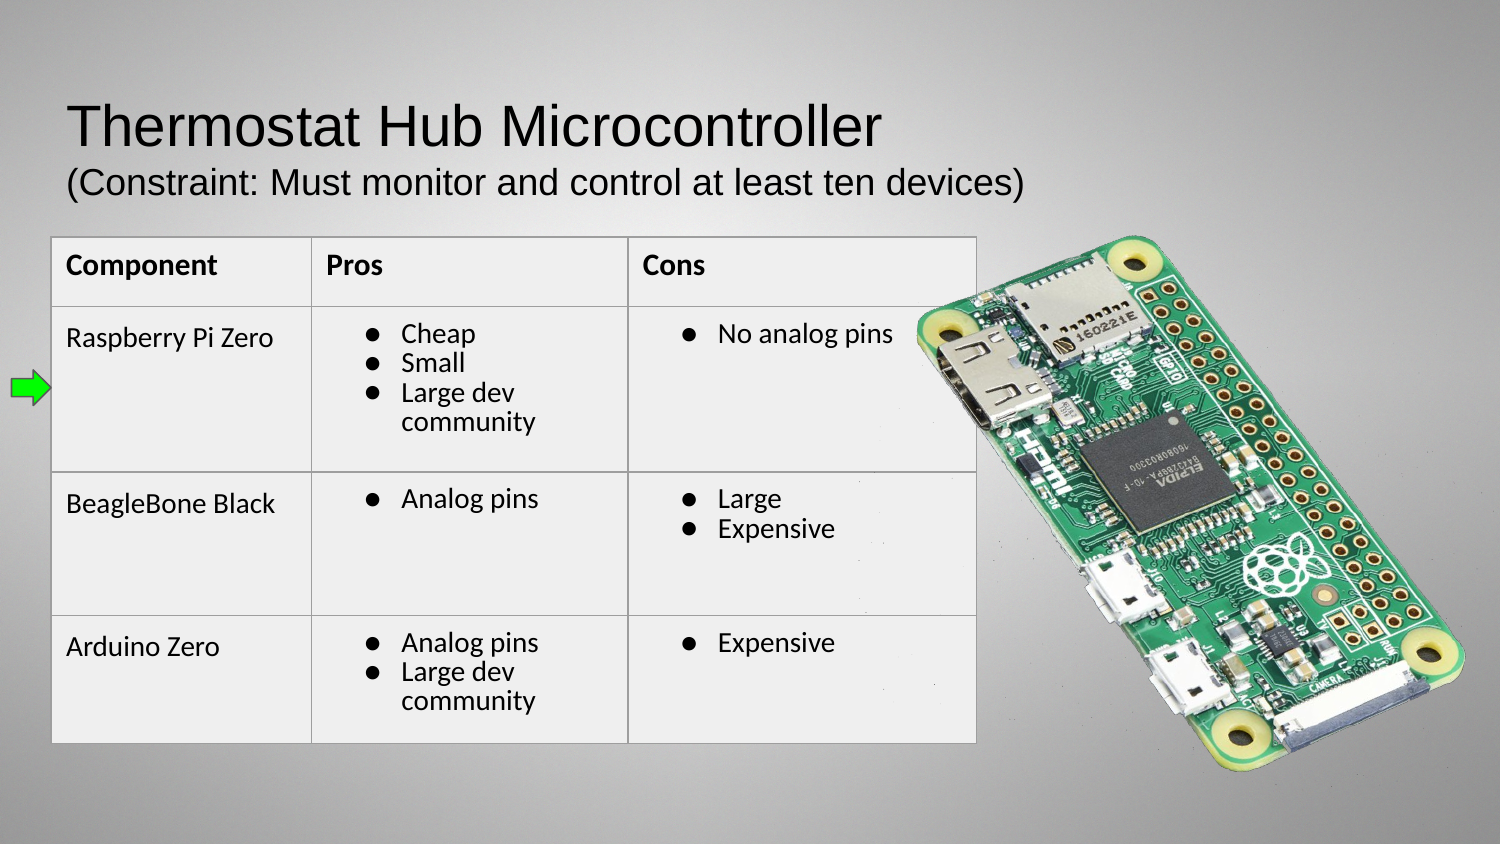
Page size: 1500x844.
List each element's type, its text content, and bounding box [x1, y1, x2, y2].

table_cell Cheap Small Large dev community [312, 307, 627, 471]
table_cell Large Expensive [629, 473, 856, 615]
table_header Component [52, 238, 311, 306]
table_cell Expensive [629, 616, 856, 743]
picture [0, 0, 1500, 844]
table_header Pros [312, 238, 627, 306]
table_cell Analog pins [312, 473, 627, 615]
table_cell Raspberry Pi Zero [52, 307, 311, 471]
text_box [11, 369, 52, 406]
table_header Cons [629, 238, 856, 306]
table_cell No analog pins [629, 307, 856, 471]
title Thermostat Hub Microcontroller (Constraint: Must monitor and control at least ten devices) [51, 72, 1449, 167]
table_cell Arduino Zero [52, 616, 311, 743]
table_cell Analog pins Large dev community [312, 616, 627, 743]
table_cell BeagleBone Black [52, 473, 311, 615]
